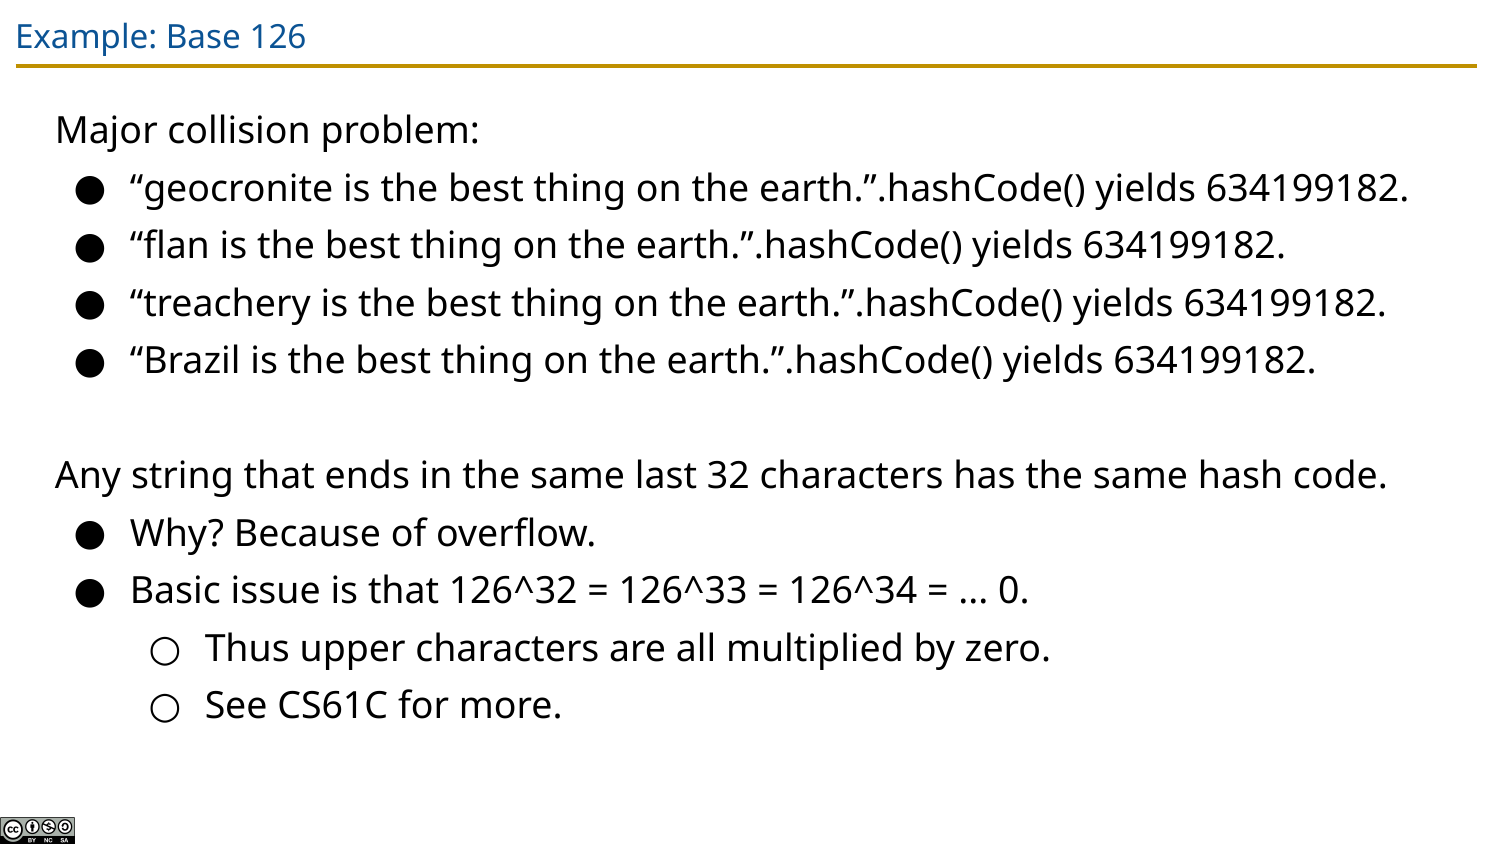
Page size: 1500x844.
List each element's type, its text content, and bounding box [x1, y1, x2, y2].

list Major collision problem: “geocronite is the best thing on the earth.”.hashCode() yields 634199182. “flan is the best thing on the earth.”.hashCode() yields 634199182. “treachery is the best thing on the earth.”.hashCode() yields 634199182. “Brazil is the best thing on the earth.”.hashCode() yields 634199182. Any string that ends in the same last 32 characters has the same hash code. Why? Because of overflow. Basic issue is that 126^32 = 126^33 = 126^34 = ... 0. Thus upper characters are all multiplied by zero. See CS61C for more. [39, 91, 1445, 769]
picture [0, 817, 75, 844]
title Example: Base 126 [0, 0, 1398, 65]
